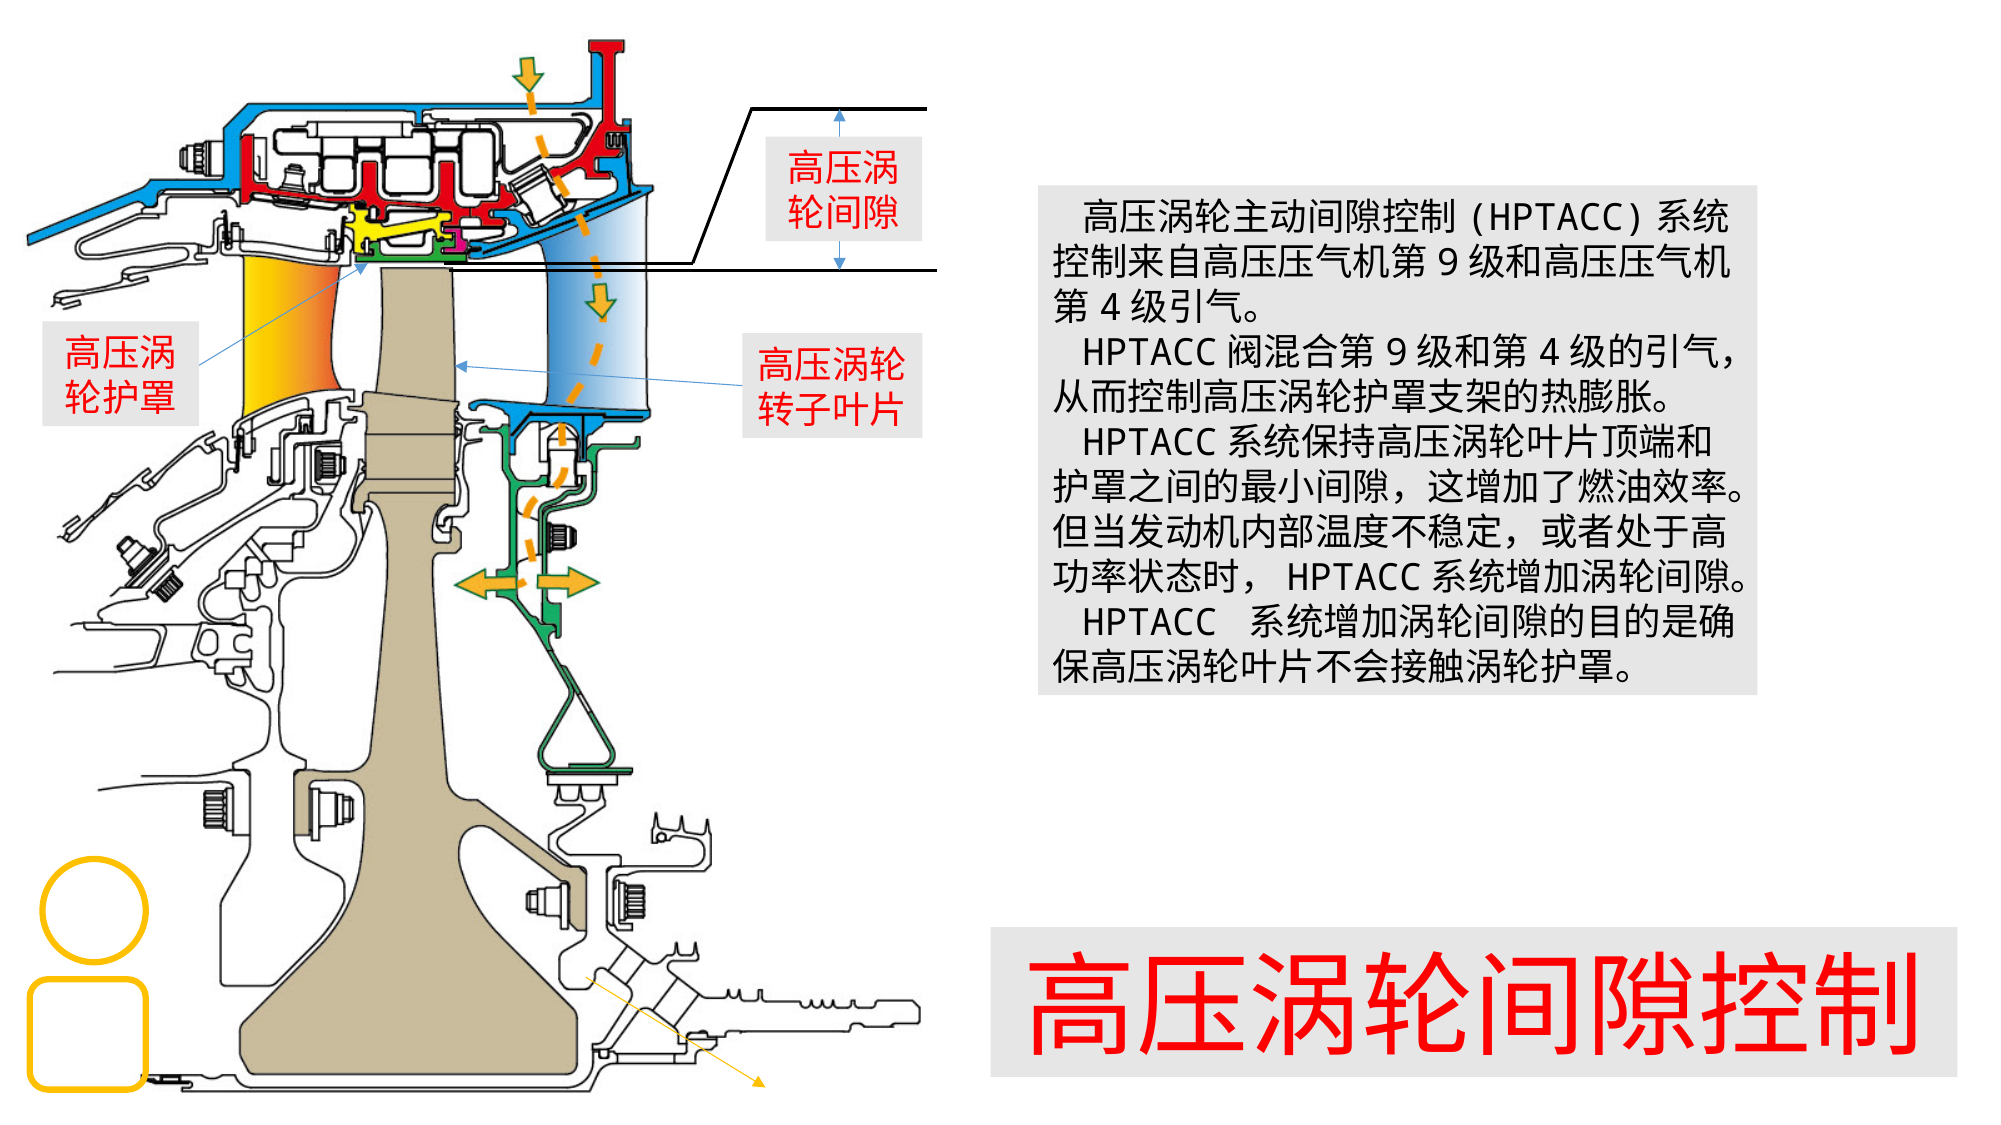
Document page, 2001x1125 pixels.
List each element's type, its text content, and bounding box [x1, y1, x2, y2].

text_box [585, 977, 766, 1088]
text_box 高压涡轮间隙控制 [990, 927, 1958, 1077]
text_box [454, 365, 753, 387]
picture [22, 22, 937, 1103]
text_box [692, 107, 753, 264]
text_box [192, 263, 368, 370]
text_box 高压涡轮主动间隙控制(HPTACC)系统控制来自高压压气机第9级和高压压气机第4级引气。 HPTACC阀混合第9级和第4级的引气，从而控制高压涡轮护罩支架的热膨胀。 HPTACC系统保持高压涡轮叶片顶端和护罩之间的最小间隙，这增加了燃油效率。但当发动机内部温度不稳定，或者处于高功率状态时，HPTACC系统增加涡轮间隙。 HPTACC 系统增加涡轮间隙的目的是确保高压涡轮叶片不会接触涡轮护罩。 [1038, 185, 1758, 696]
